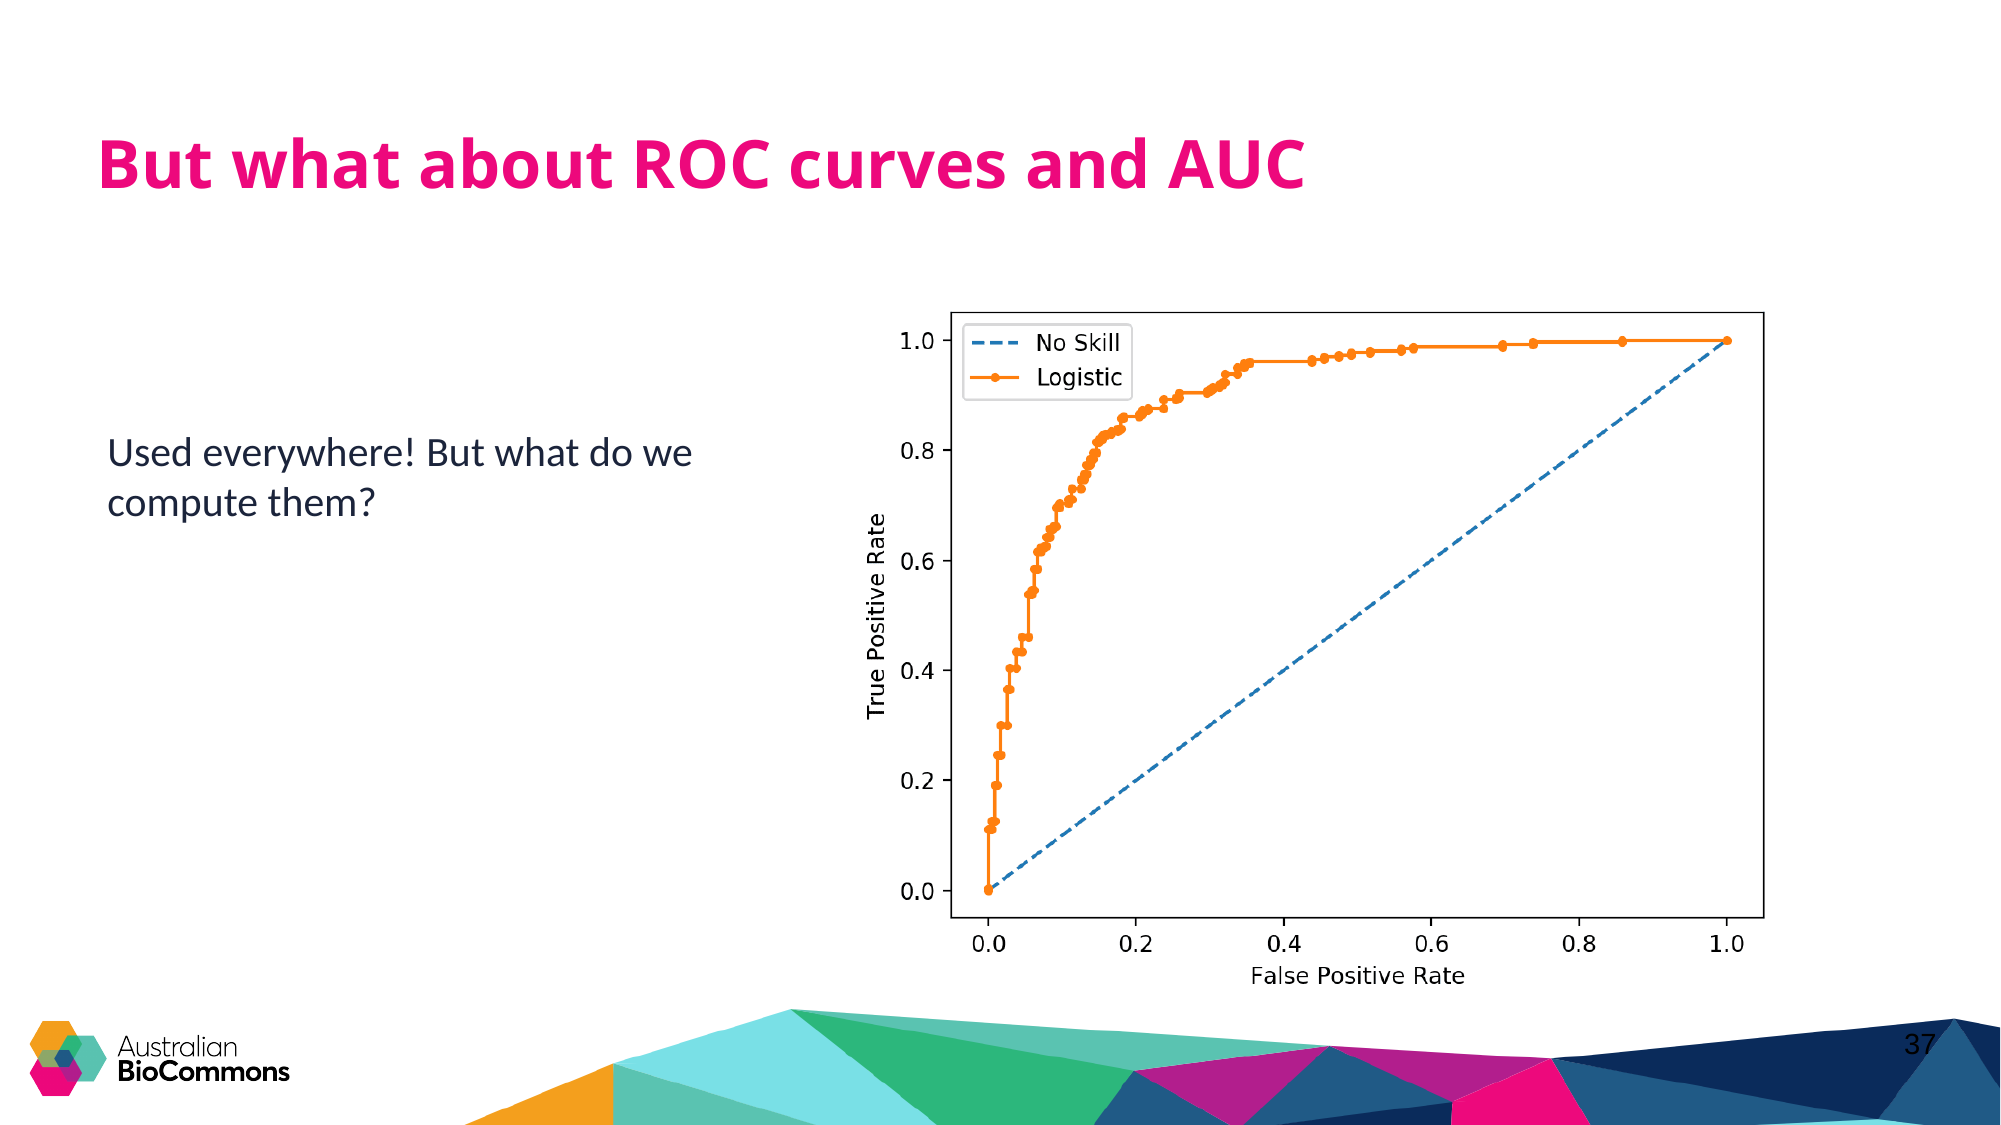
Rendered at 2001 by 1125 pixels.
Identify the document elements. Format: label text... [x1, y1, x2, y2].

picture [428, 218, 2001, 1125]
text_box Used everywhere! But what do we compute them? [92, 417, 763, 533]
slide_number 37 [1797, 1012, 1937, 1073]
title But what about ROC curves and AUC [81, 64, 1953, 211]
picture [11, 1014, 308, 1103]
